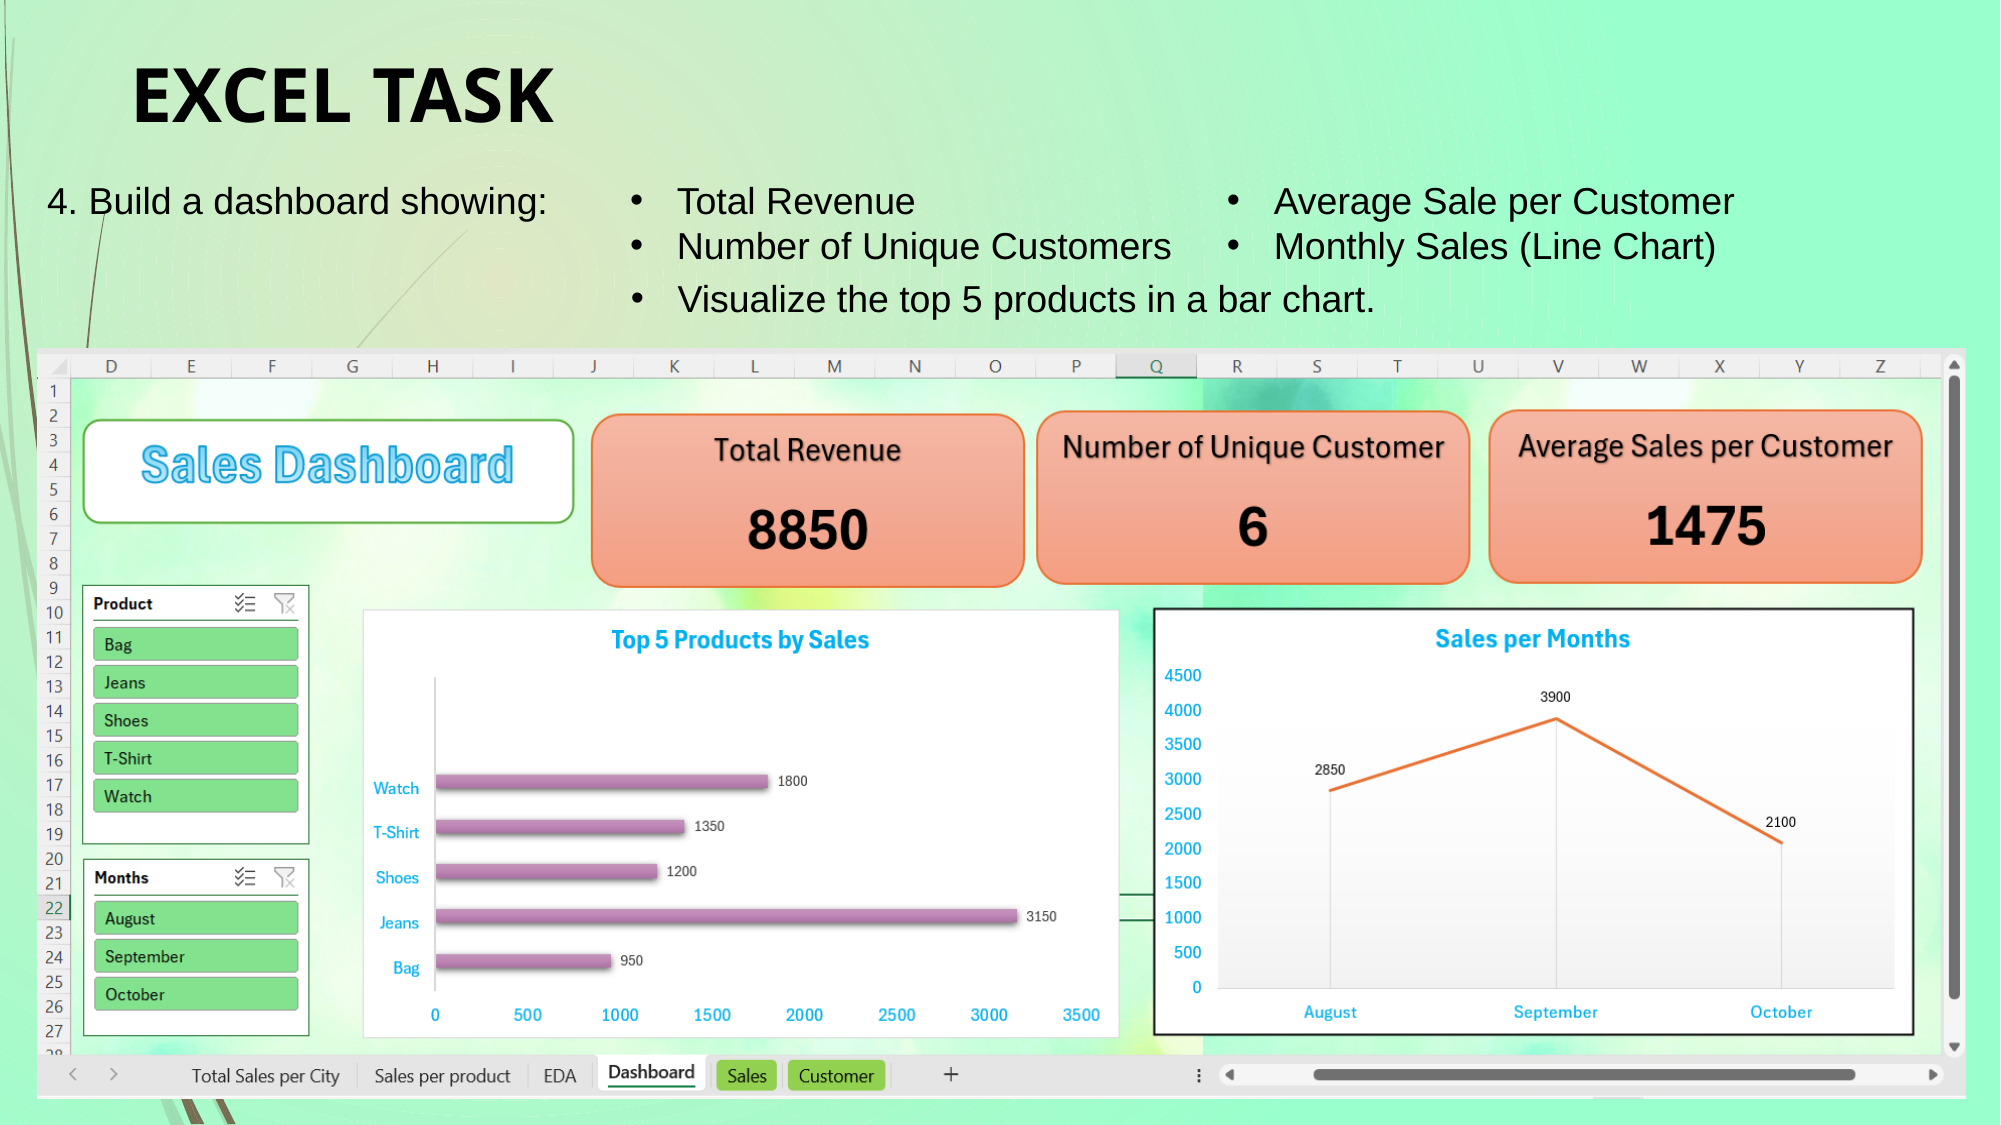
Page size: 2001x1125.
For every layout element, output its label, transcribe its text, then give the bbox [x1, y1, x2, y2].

picture [36, 348, 1967, 1099]
text_box Visualize the top 5 products in a bar chart. [616, 267, 1767, 328]
text_box Average Sale per Customer Monthly Sales (Line Chart) [1137, 169, 2000, 275]
text_box EXCEL TASK [116, 40, 1117, 146]
text_box Total Revenue Number of Unique Customers [540, 169, 1137, 275]
text_box 4. Build a dashboard showing: [0, 169, 540, 230]
